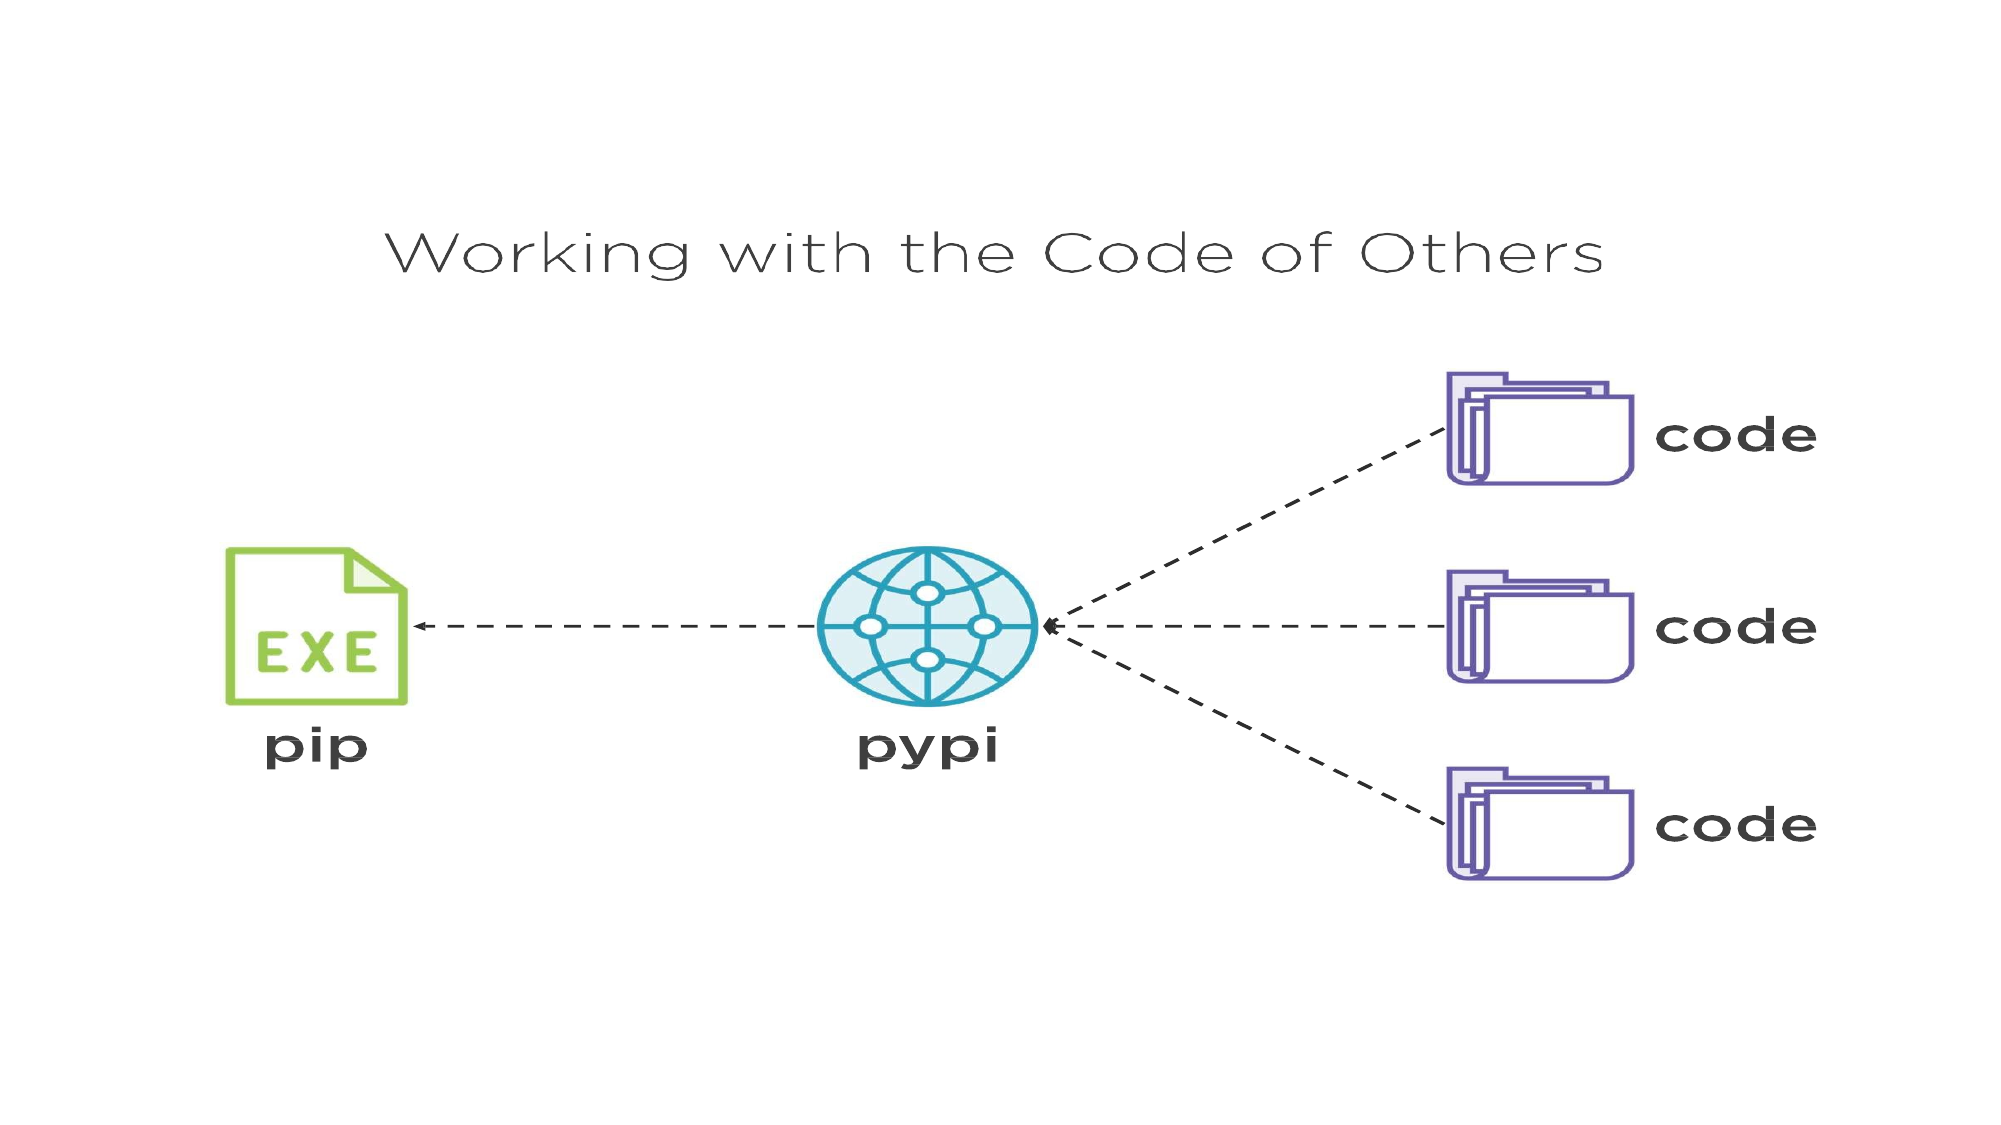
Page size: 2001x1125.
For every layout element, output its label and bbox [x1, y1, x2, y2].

text_box [1066, 605, 1084, 615]
text_box [651, 624, 669, 628]
text_box [1656, 617, 1689, 644]
text_box [330, 735, 367, 770]
text_box [710, 624, 727, 628]
text_box [1656, 425, 1689, 452]
text_box [1115, 581, 1132, 592]
text_box [1044, 621, 1066, 628]
text_box [1782, 815, 1817, 842]
text_box [1212, 708, 1229, 719]
text_box [768, 624, 786, 628]
text_box [1043, 617, 1059, 626]
text_box [942, 735, 979, 770]
text_box [476, 624, 494, 628]
text_box [1165, 624, 1182, 628]
text_box [1427, 624, 1445, 628]
text_box [1115, 661, 1132, 671]
text_box [311, 726, 321, 733]
text_box [1308, 756, 1325, 766]
text_box [1429, 427, 1446, 437]
text_box [1340, 624, 1357, 628]
text_box [739, 624, 757, 628]
text_box [1252, 624, 1270, 628]
text_box [898, 736, 936, 770]
text_box [987, 736, 996, 762]
text_box [987, 726, 996, 733]
text_box [1163, 685, 1180, 695]
text_box [1356, 780, 1373, 790]
text_box [267, 735, 304, 770]
text_box [219, 542, 415, 707]
text_box [1187, 546, 1204, 556]
text_box [1223, 624, 1241, 628]
text_box [1284, 744, 1301, 755]
text_box [1136, 624, 1153, 628]
text_box [1332, 474, 1349, 485]
text_box [1782, 425, 1817, 452]
text_box [1042, 626, 1059, 636]
text_box [1442, 566, 1640, 687]
text_box [1693, 815, 1731, 842]
text_box [1442, 764, 1640, 884]
text_box [1284, 498, 1301, 508]
text_box [1332, 768, 1349, 778]
text_box [1260, 510, 1277, 520]
text_box [1091, 649, 1108, 659]
text_box [1235, 720, 1253, 731]
text_box [1737, 607, 1774, 644]
text_box [1163, 557, 1180, 568]
text_box [1139, 569, 1156, 580]
text_box [1693, 425, 1731, 452]
text_box [1260, 732, 1277, 743]
text_box [535, 624, 552, 628]
text_box [1187, 696, 1204, 707]
text_box [564, 624, 581, 628]
text_box [1380, 451, 1398, 461]
text_box [1106, 624, 1124, 628]
text_box [1139, 673, 1156, 683]
text_box [1235, 522, 1253, 532]
text_box [1737, 415, 1774, 452]
text_box [1380, 792, 1398, 802]
text_box [1737, 805, 1774, 842]
text_box [1194, 624, 1211, 628]
text_box [1405, 439, 1422, 449]
text_box [1782, 617, 1817, 644]
text_box [1693, 617, 1731, 644]
text_box [1398, 624, 1416, 628]
text_box [1442, 368, 1640, 489]
text_box [1212, 534, 1229, 544]
text_box [797, 624, 815, 628]
text_box [680, 624, 698, 628]
text_box [859, 735, 896, 770]
text_box [1066, 637, 1084, 647]
text_box [447, 624, 465, 628]
text_box [1077, 624, 1095, 628]
text_box [1308, 486, 1325, 497]
text_box [1429, 816, 1446, 826]
text_box [384, 231, 1602, 281]
text_box [1310, 624, 1328, 628]
text_box [1281, 624, 1299, 628]
text_box [812, 542, 1039, 711]
text_box [1091, 593, 1108, 603]
text_box [1656, 815, 1689, 842]
text_box [312, 736, 321, 762]
text_box [506, 624, 523, 628]
text_box [1405, 804, 1422, 814]
text_box [1356, 462, 1373, 473]
text_box [622, 624, 640, 628]
text_box [593, 624, 611, 628]
text_box [413, 621, 436, 631]
text_box [1369, 624, 1387, 628]
